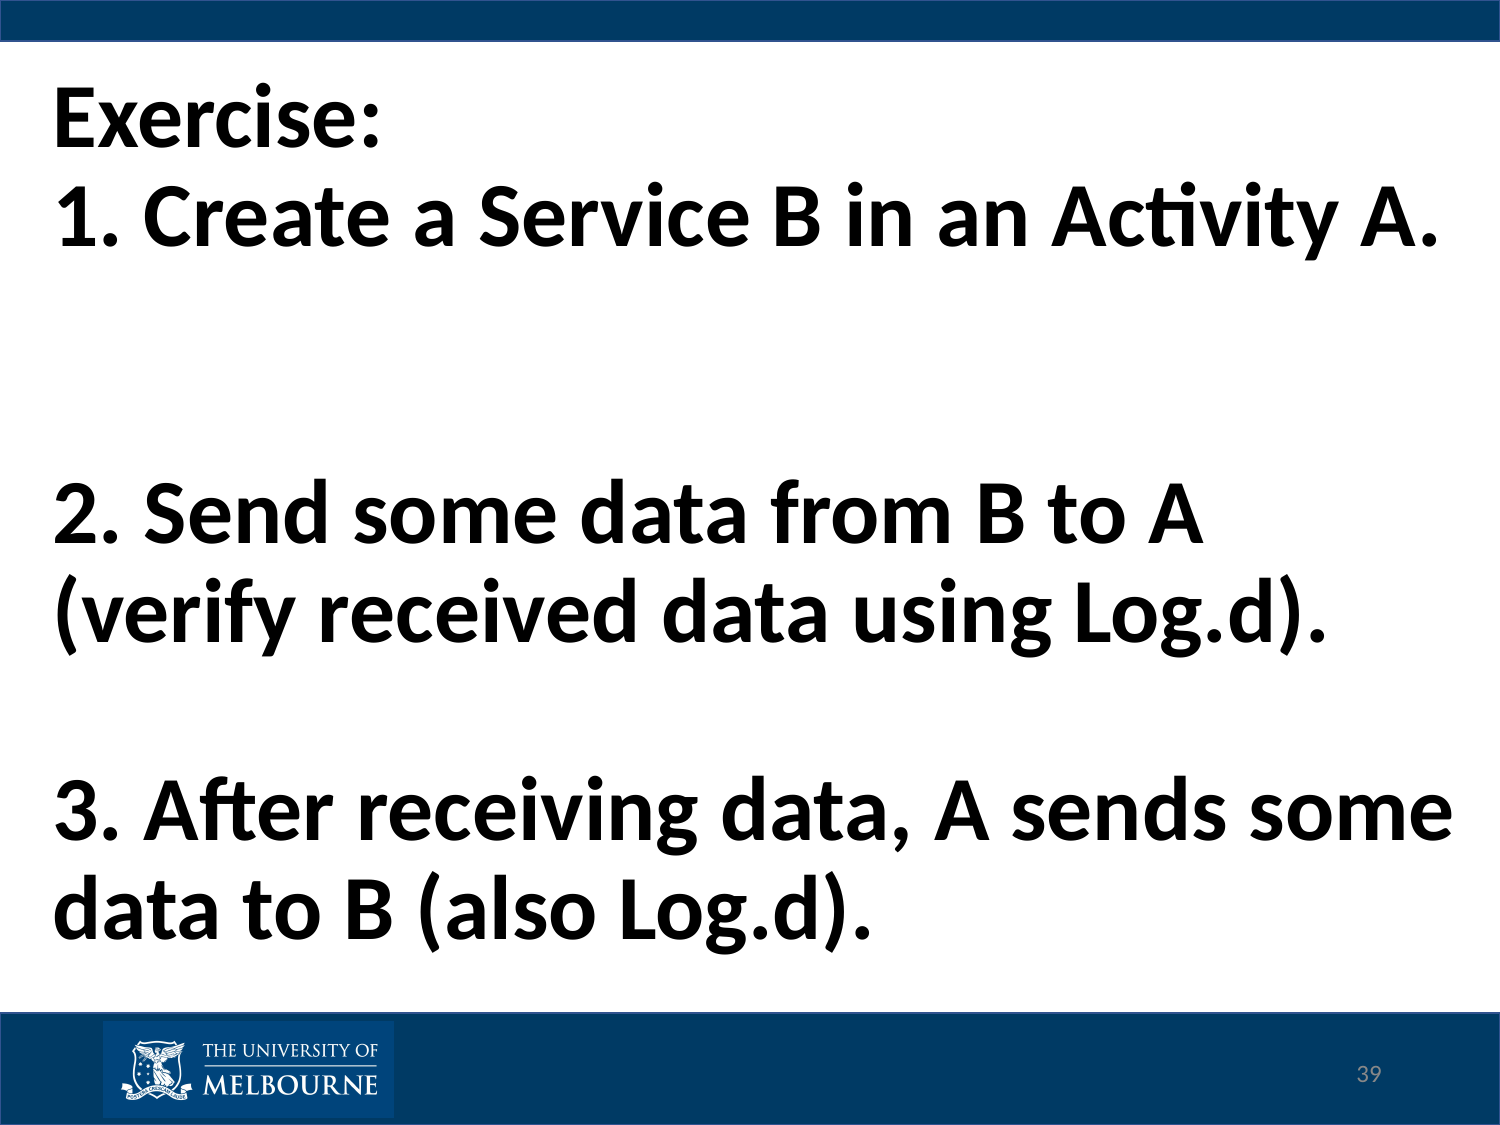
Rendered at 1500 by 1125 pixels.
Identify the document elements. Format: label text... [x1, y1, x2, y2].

picture [103, 1021, 394, 1118]
slide_number 39 [1059, 1042, 1397, 1103]
title Exercise: 1. Create a Service B in an Activity A. 2. Send some data from B to A (verify received data using Log.d). 3. After receiving data, A sends some data to B (also Log.d). [37, 401, 1484, 626]
